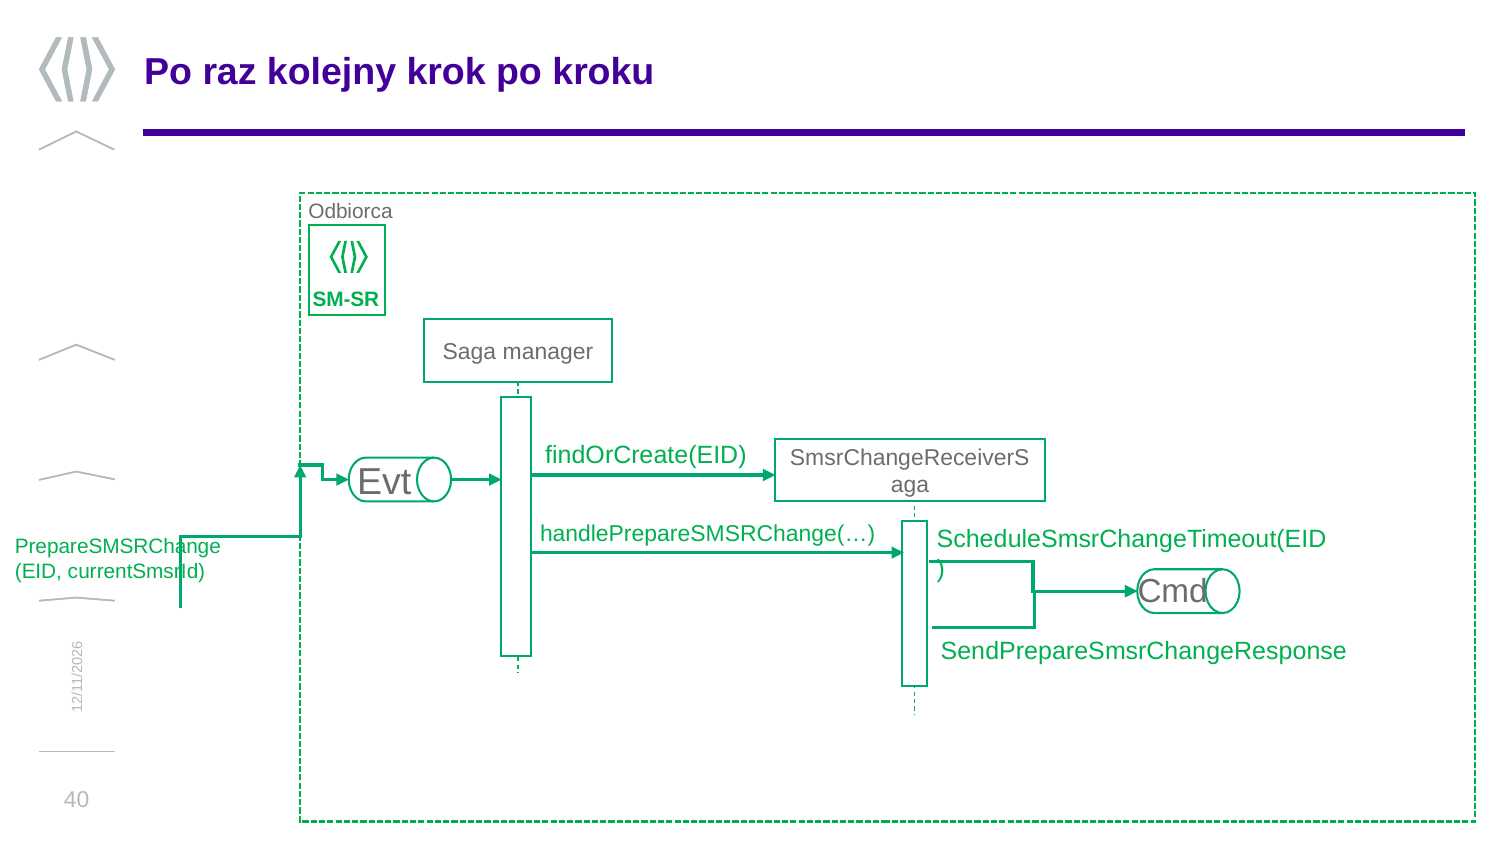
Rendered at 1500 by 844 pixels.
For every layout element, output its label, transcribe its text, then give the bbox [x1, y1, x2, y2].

text_box findOrCreate(EID) [530, 431, 800, 477]
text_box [297, 225, 452, 324]
text_box [901, 520, 914, 687]
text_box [928, 561, 1138, 592]
text_box Odbiorca [293, 189, 408, 230]
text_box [932, 591, 1138, 628]
text_box [519, 396, 532, 657]
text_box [1138, 561, 1240, 617]
title Po raz kolejny krok po kroku [138, 37, 1465, 109]
text_box [299, 192, 1476, 823]
text_box ScheduleSmsrChangeTimeout(EID) [921, 514, 1349, 590]
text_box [341, 449, 452, 511]
text_box SmsrChangeReceiverSaga [774, 438, 1046, 502]
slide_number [53, 602, 99, 752]
text_box [500, 396, 517, 657]
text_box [297, 465, 341, 480]
text_box SendPrepareSmsrChangeResponse [925, 627, 1369, 672]
text_box Saga manager [423, 318, 613, 383]
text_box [180, 465, 301, 609]
text_box PrepareSMSRChange (EID, currentSmsrId) [0, 525, 180, 590]
slide_number 40 [39, 783, 114, 812]
text_box [915, 520, 928, 687]
text_box handlePrepareSMSRChange(…) [525, 511, 892, 554]
